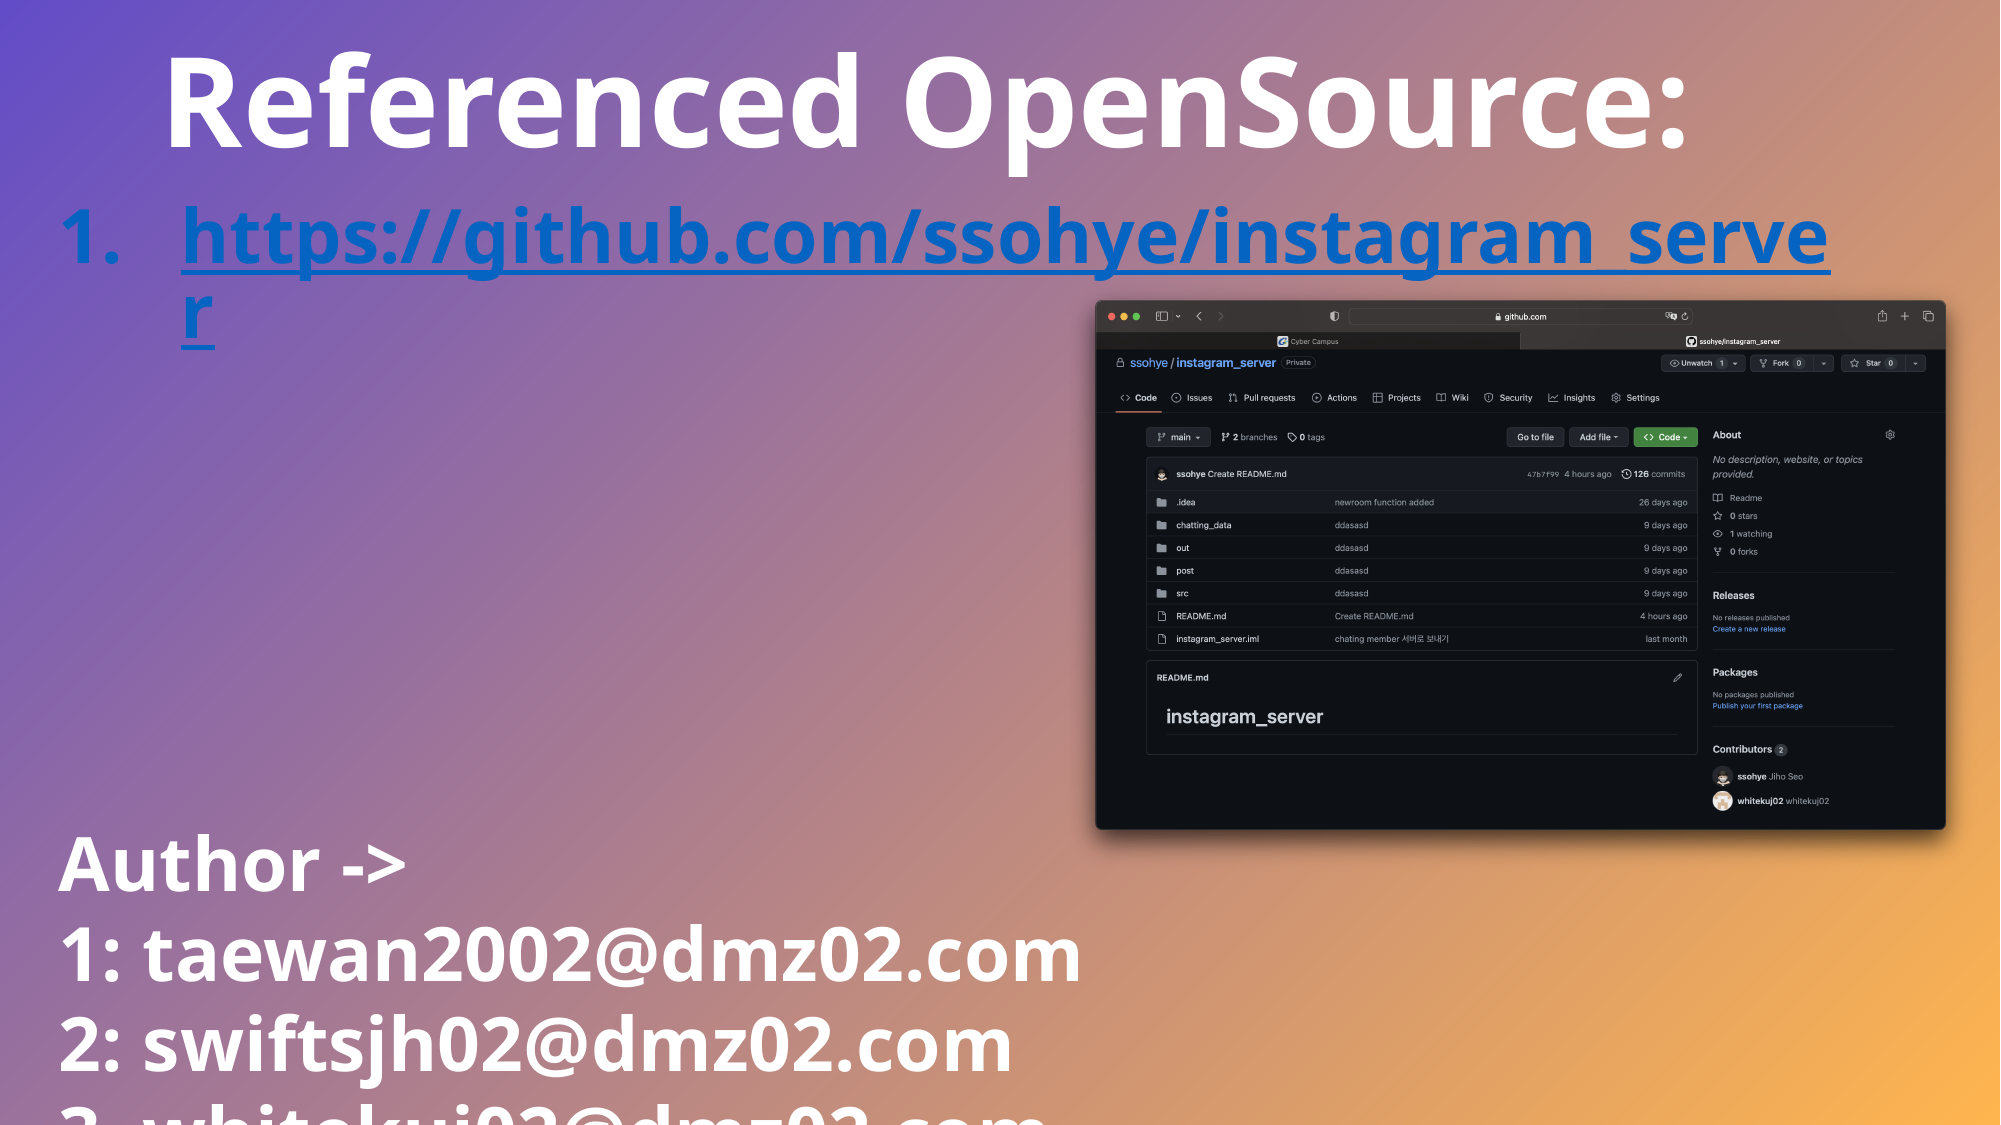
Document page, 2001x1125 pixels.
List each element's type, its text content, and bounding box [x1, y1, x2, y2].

text_box https://github.com/ssohye/instagram_server Author -> 1: taewan2002@dmz02.com 2: swiftsjh02@dmz02.com 3. whitekuj02@dmz02.com [44, 181, 1872, 1109]
picture [1061, 277, 1980, 875]
text_box Referenced OpenSource: [145, 14, 1707, 180]
